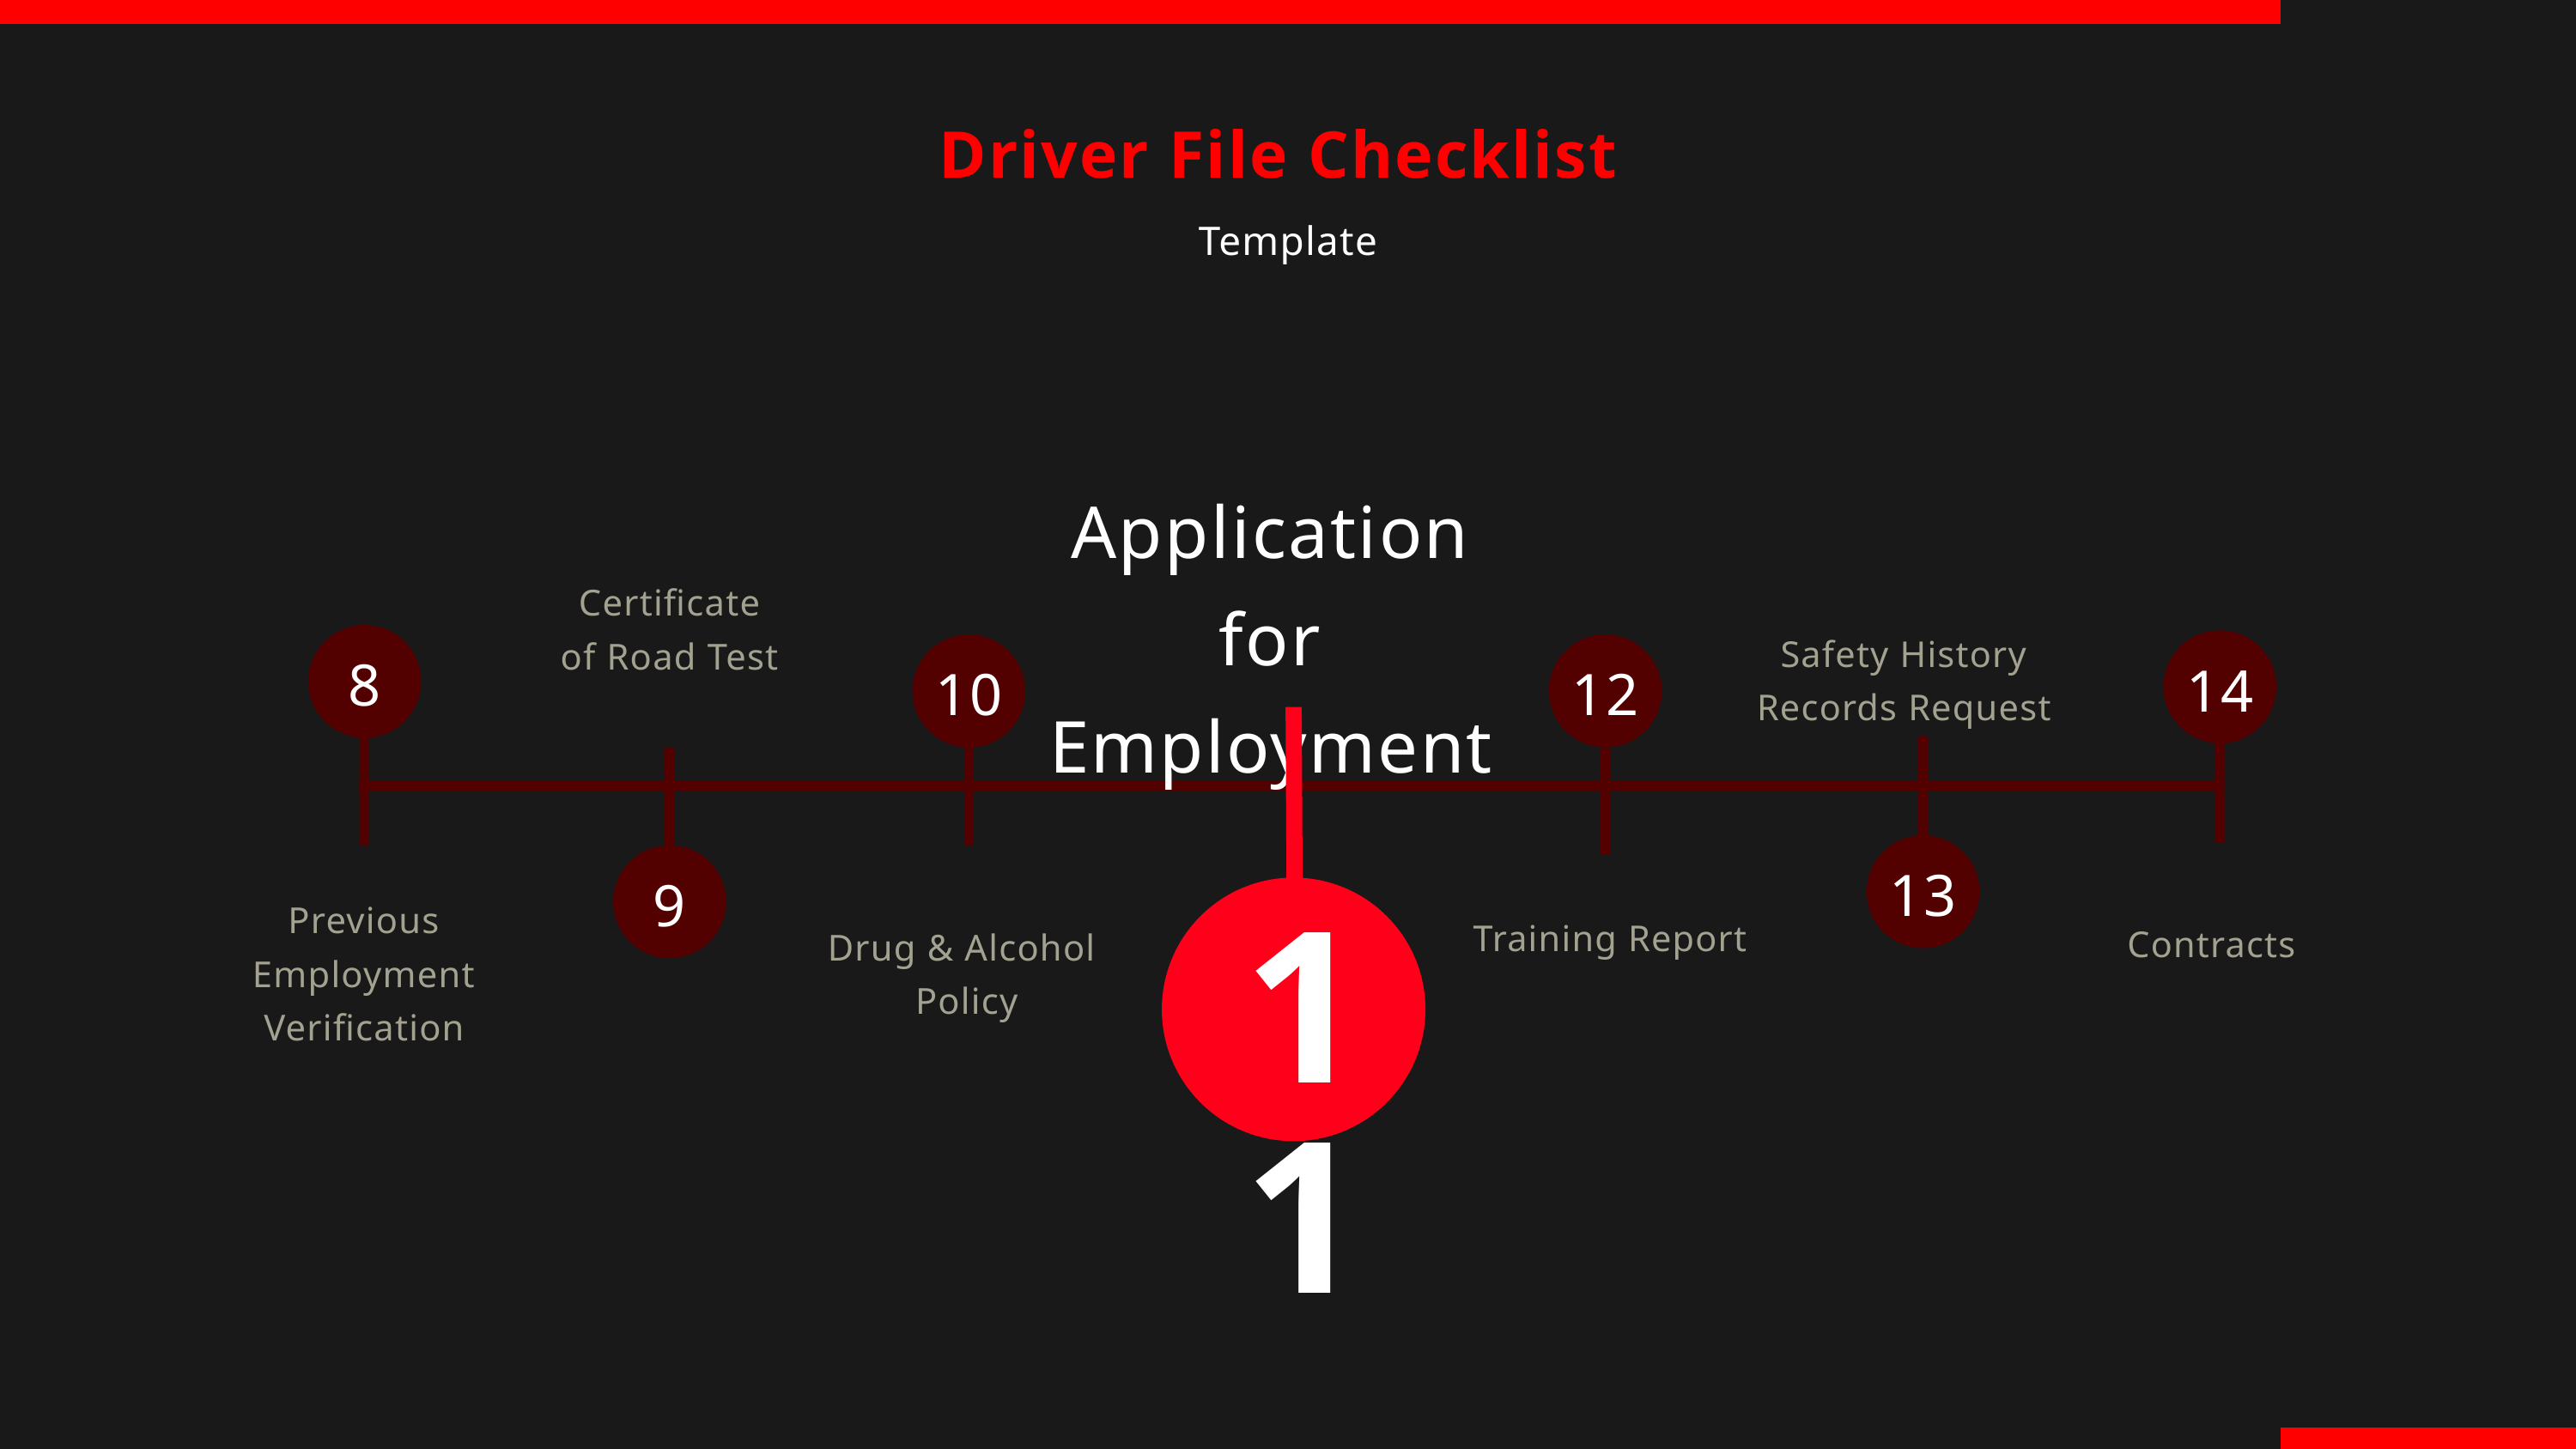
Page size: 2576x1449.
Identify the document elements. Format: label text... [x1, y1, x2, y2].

text_box Contracts [2041, 911, 2383, 965]
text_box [1548, 634, 1662, 748]
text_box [912, 634, 1026, 748]
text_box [612, 845, 726, 959]
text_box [2163, 630, 2277, 744]
text_box Safety History Records Request [1733, 621, 2075, 728]
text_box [1161, 877, 1426, 1142]
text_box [425, 111, 2151, 257]
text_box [307, 624, 422, 738]
text_box Previous Employment Verification [193, 887, 535, 1049]
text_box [0, 0, 2281, 25]
text_box Drug & Alcohol Policy [689, 914, 1157, 1022]
text_box 11 [1243, 1149, 1344, 1336]
text_box Training Report [1439, 906, 1782, 960]
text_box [1866, 834, 1980, 949]
text_box Application for Employment [1010, 465, 1532, 788]
text_box Certificate of Road Test [446, 569, 894, 677]
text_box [2280, 1427, 2576, 1449]
